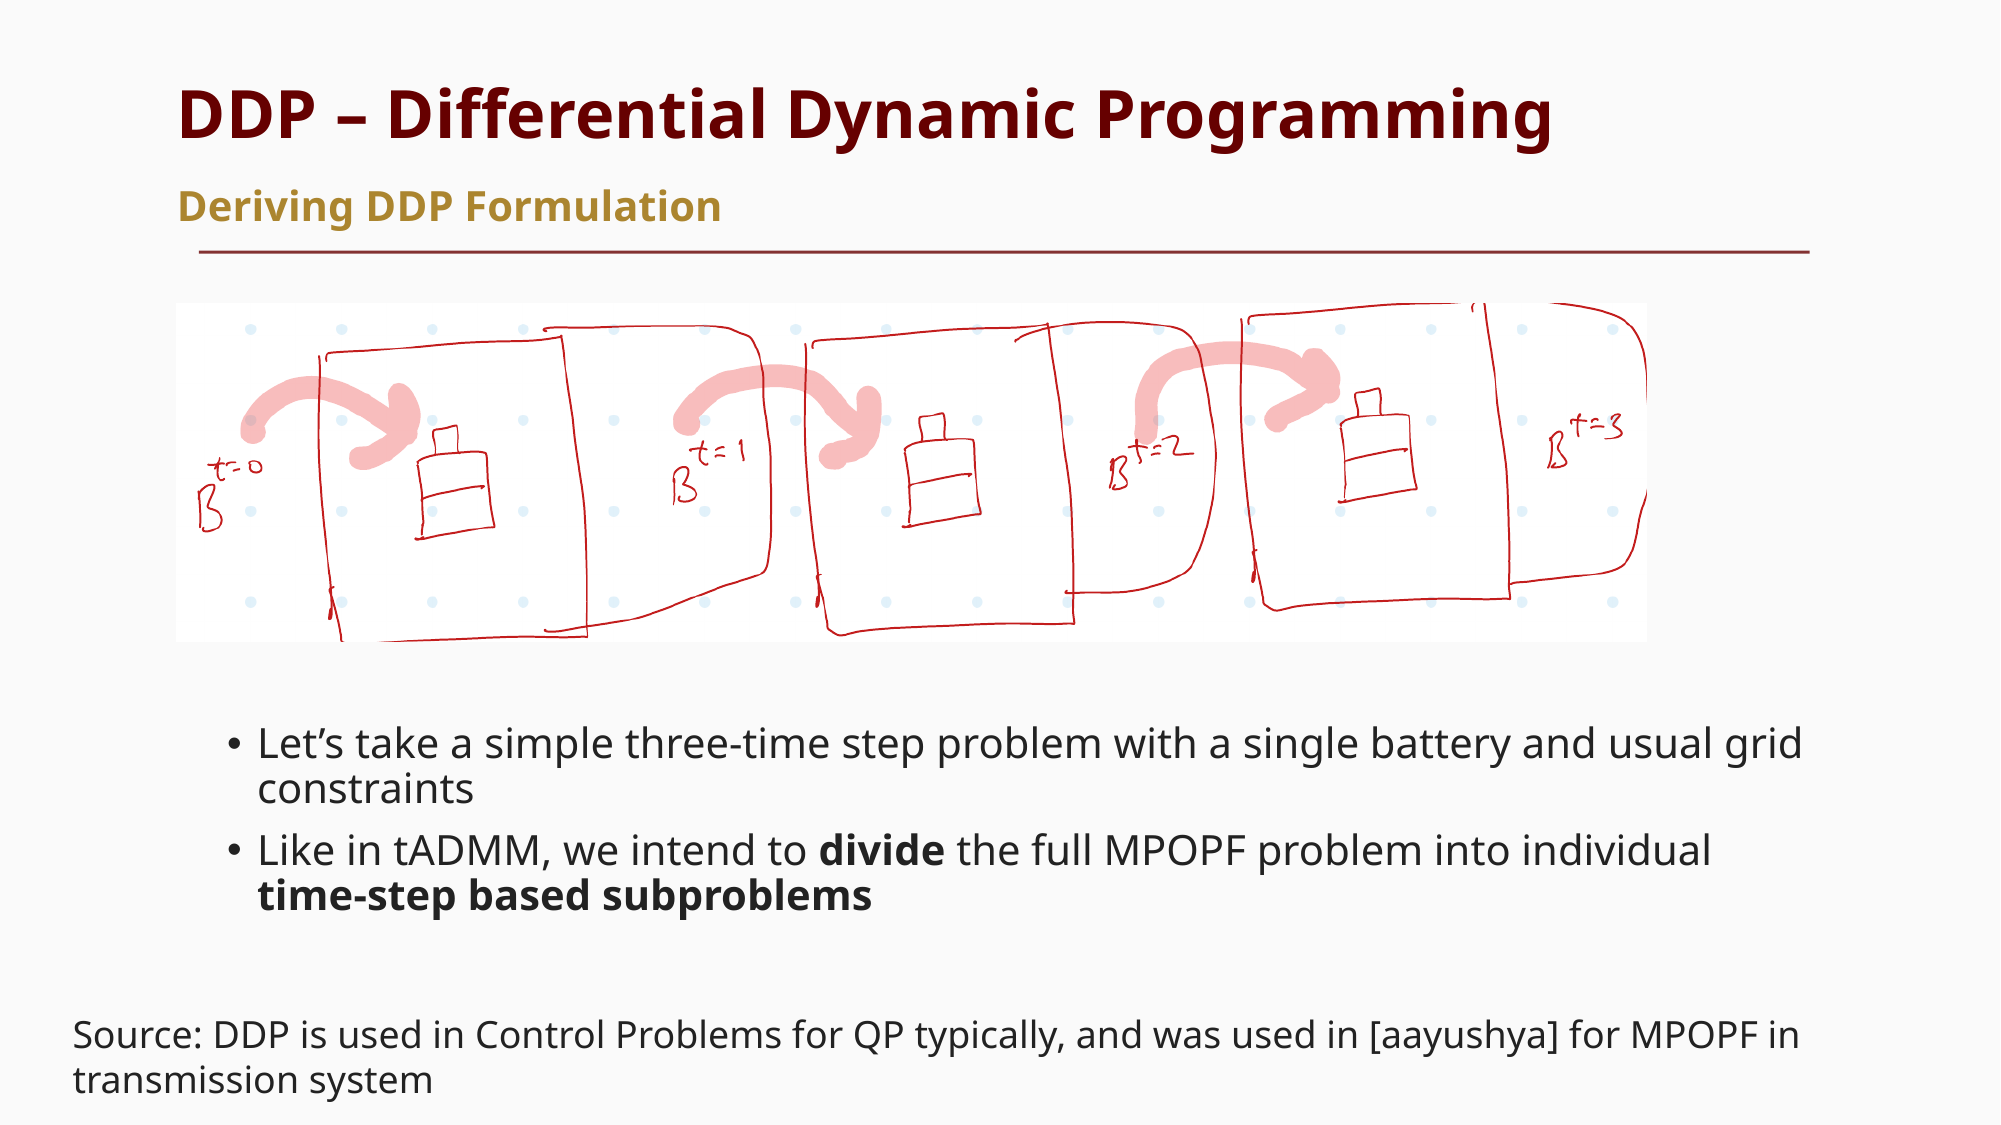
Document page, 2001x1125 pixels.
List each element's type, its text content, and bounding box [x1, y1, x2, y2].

list Deriving DDP Formulation [176, 185, 1828, 238]
picture [176, 303, 1647, 642]
title DDP – Differential Dynamic Programming [176, 58, 1828, 154]
text_box Source: DDP is used in Control Problems for QP typically, and was used in [aayushya] for MPOPF in transmission system [57, 1003, 1908, 1109]
